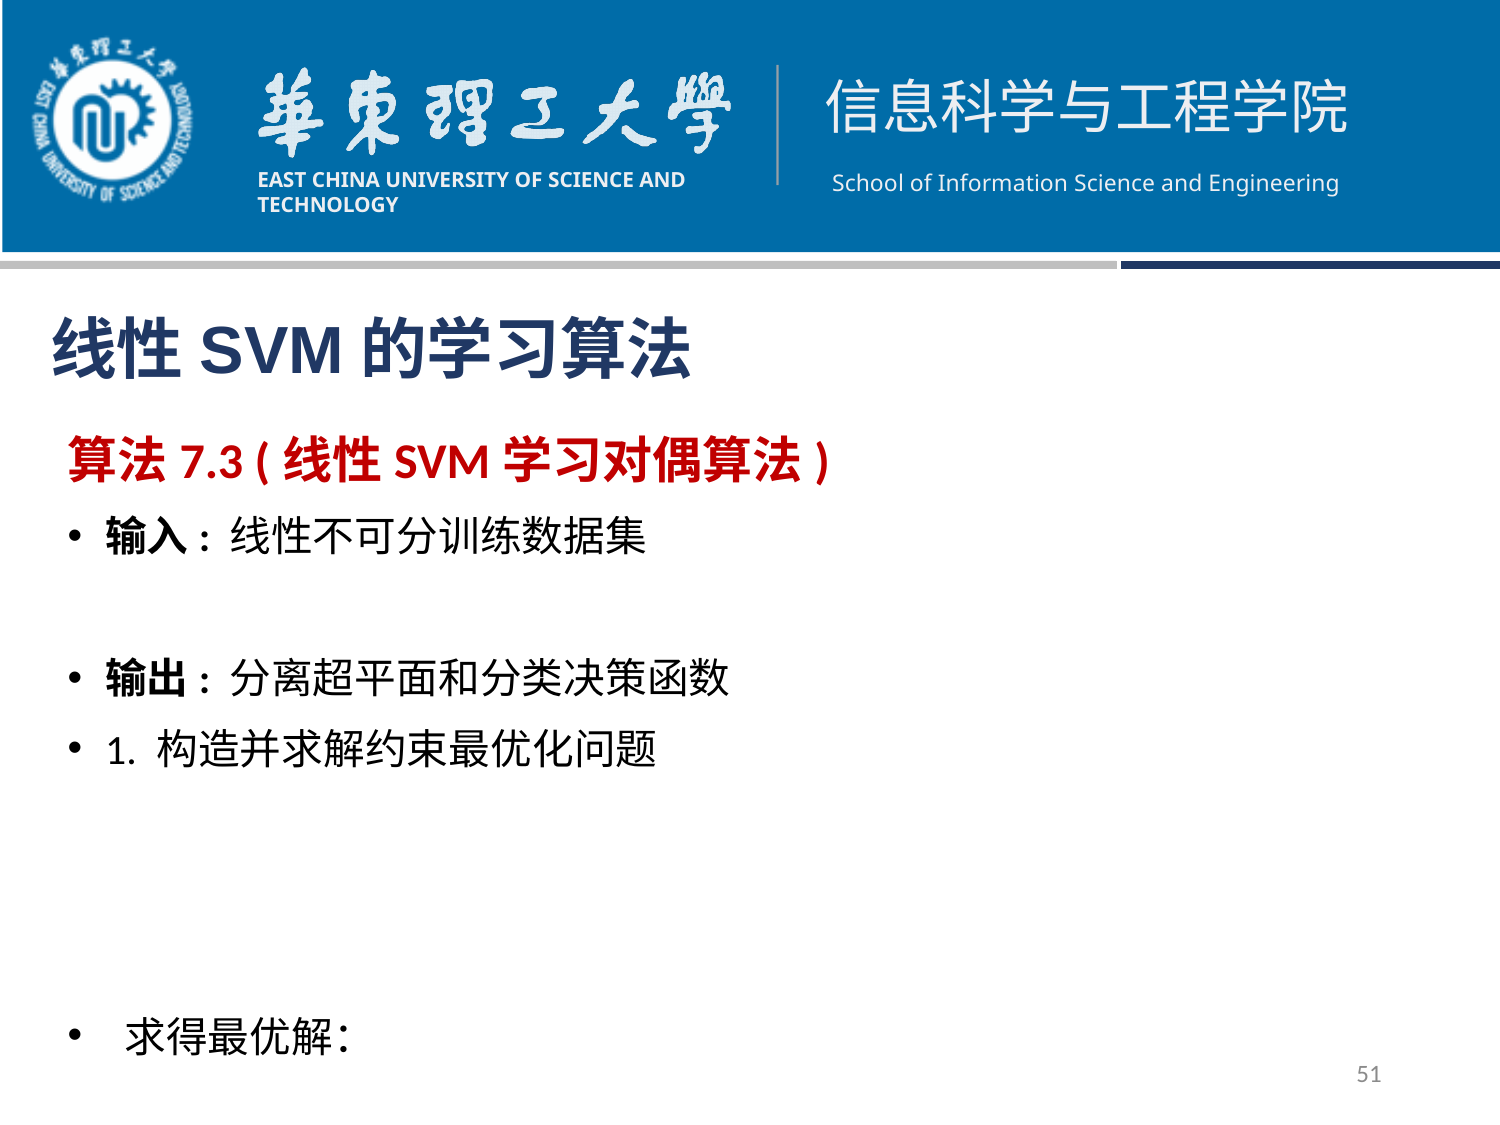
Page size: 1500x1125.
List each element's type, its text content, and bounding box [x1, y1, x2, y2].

slide_number 51 [1059, 1042, 1397, 1103]
picture [22, 32, 202, 214]
text_box 线性SVM的学习算法 [38, 270, 1420, 434]
